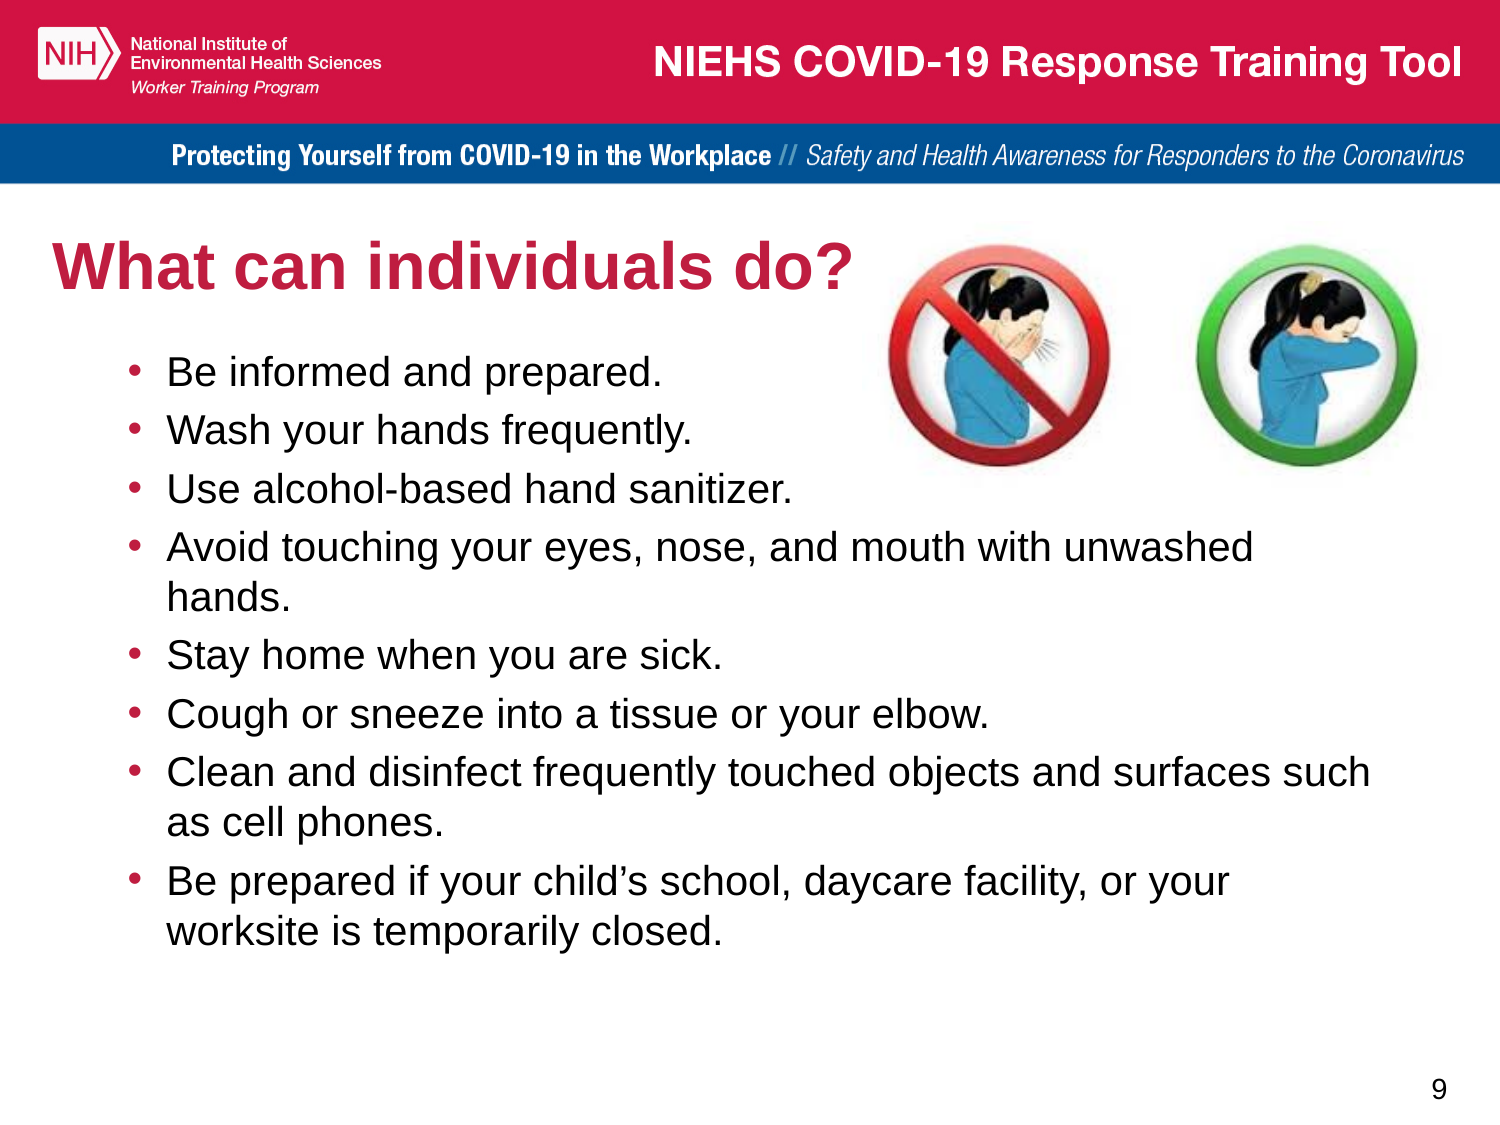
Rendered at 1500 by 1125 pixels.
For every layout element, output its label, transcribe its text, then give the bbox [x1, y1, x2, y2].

picture [0, 0, 1500, 1125]
list Be informed and prepared. Wash your hands frequently. Use alcohol-based hand sanitizer. Avoid touching your eyes, nose, and mouth with unwashed hands. Stay home when you are sick. Cough or sneeze into a tissue or your elbow. Clean and disinfect frequently touched objects and surfaces such as cell phones. Be prepared if your child’s school, daycare facility, or your worksite is temporarily closed. [112, 338, 1388, 1000]
title What can individuals do? [37, 187, 1463, 338]
slide_number 9 [1262, 1062, 1463, 1100]
